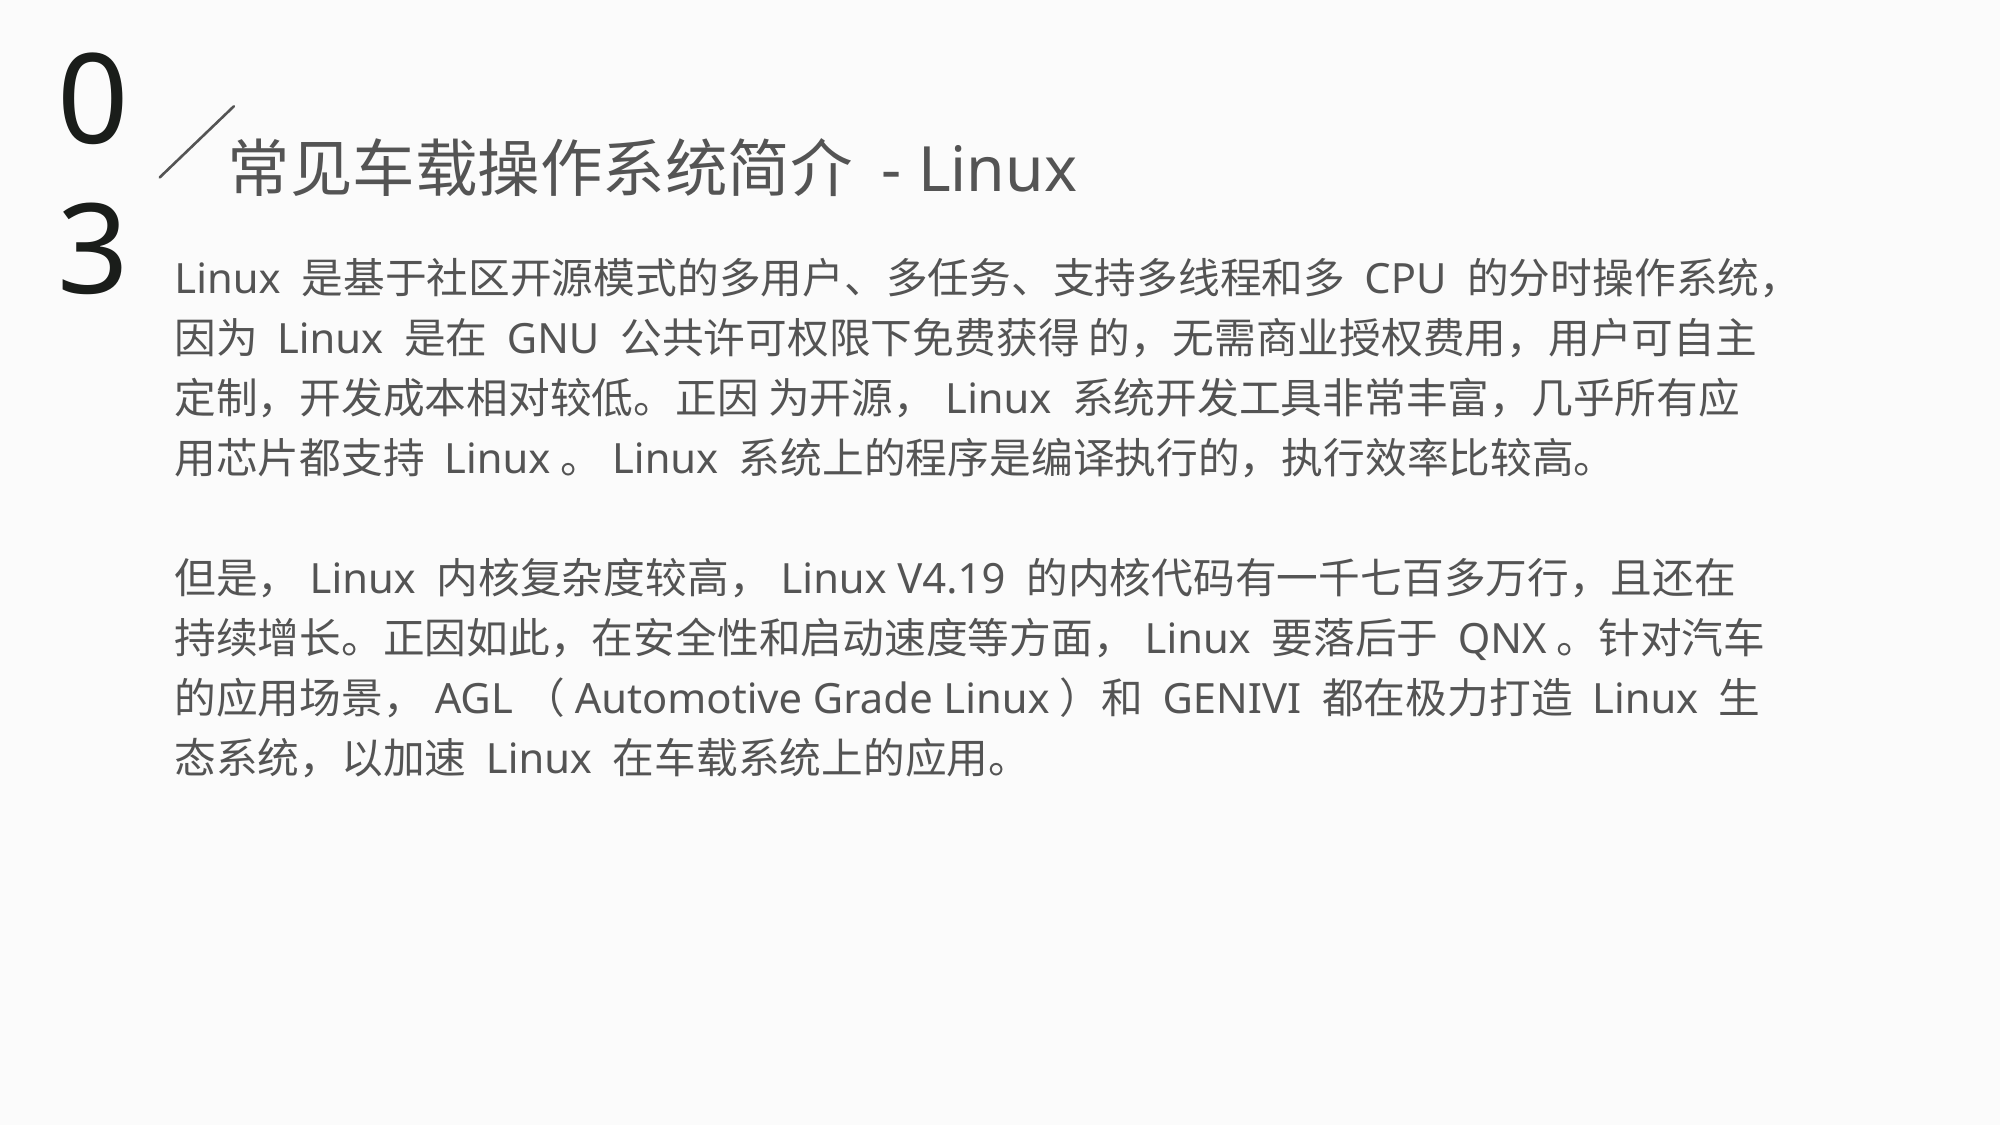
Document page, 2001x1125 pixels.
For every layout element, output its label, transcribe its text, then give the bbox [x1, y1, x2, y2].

text_box 常见车载操作系统简介 - Linux [213, 106, 1135, 211]
text_box 03 [42, 10, 214, 326]
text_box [159, 106, 234, 178]
text_box Linux 是基于社区开源模式的多用户、多任务、支持多线程和多 CPU 的分时操作系统，因为 Linux 是在 GNU 公共许可权限下免费获得 的，无需商业授权费用，用户可自主定制，开发成本相对较低。正因 为开源，Linux 系统开发工具非常丰富，几乎所有应用芯片都支持 Linux。Linux 系统上的程序是编译执行的，执行效率比较高。 但是，Linux 内核复杂度较高，Linux V4.19 的内核代码有一千七百多万行，且还在持续增长。正因如此，在安全性和启动速度等方面，Linux 要落后于 QNX。针对汽车的应用场景，AGL（Automotive Grade Linux）和 GENIVI 都在极力打造 Linux 生态系统，以加速 Linux 在车载系统上的应用。 [159, 234, 1782, 790]
